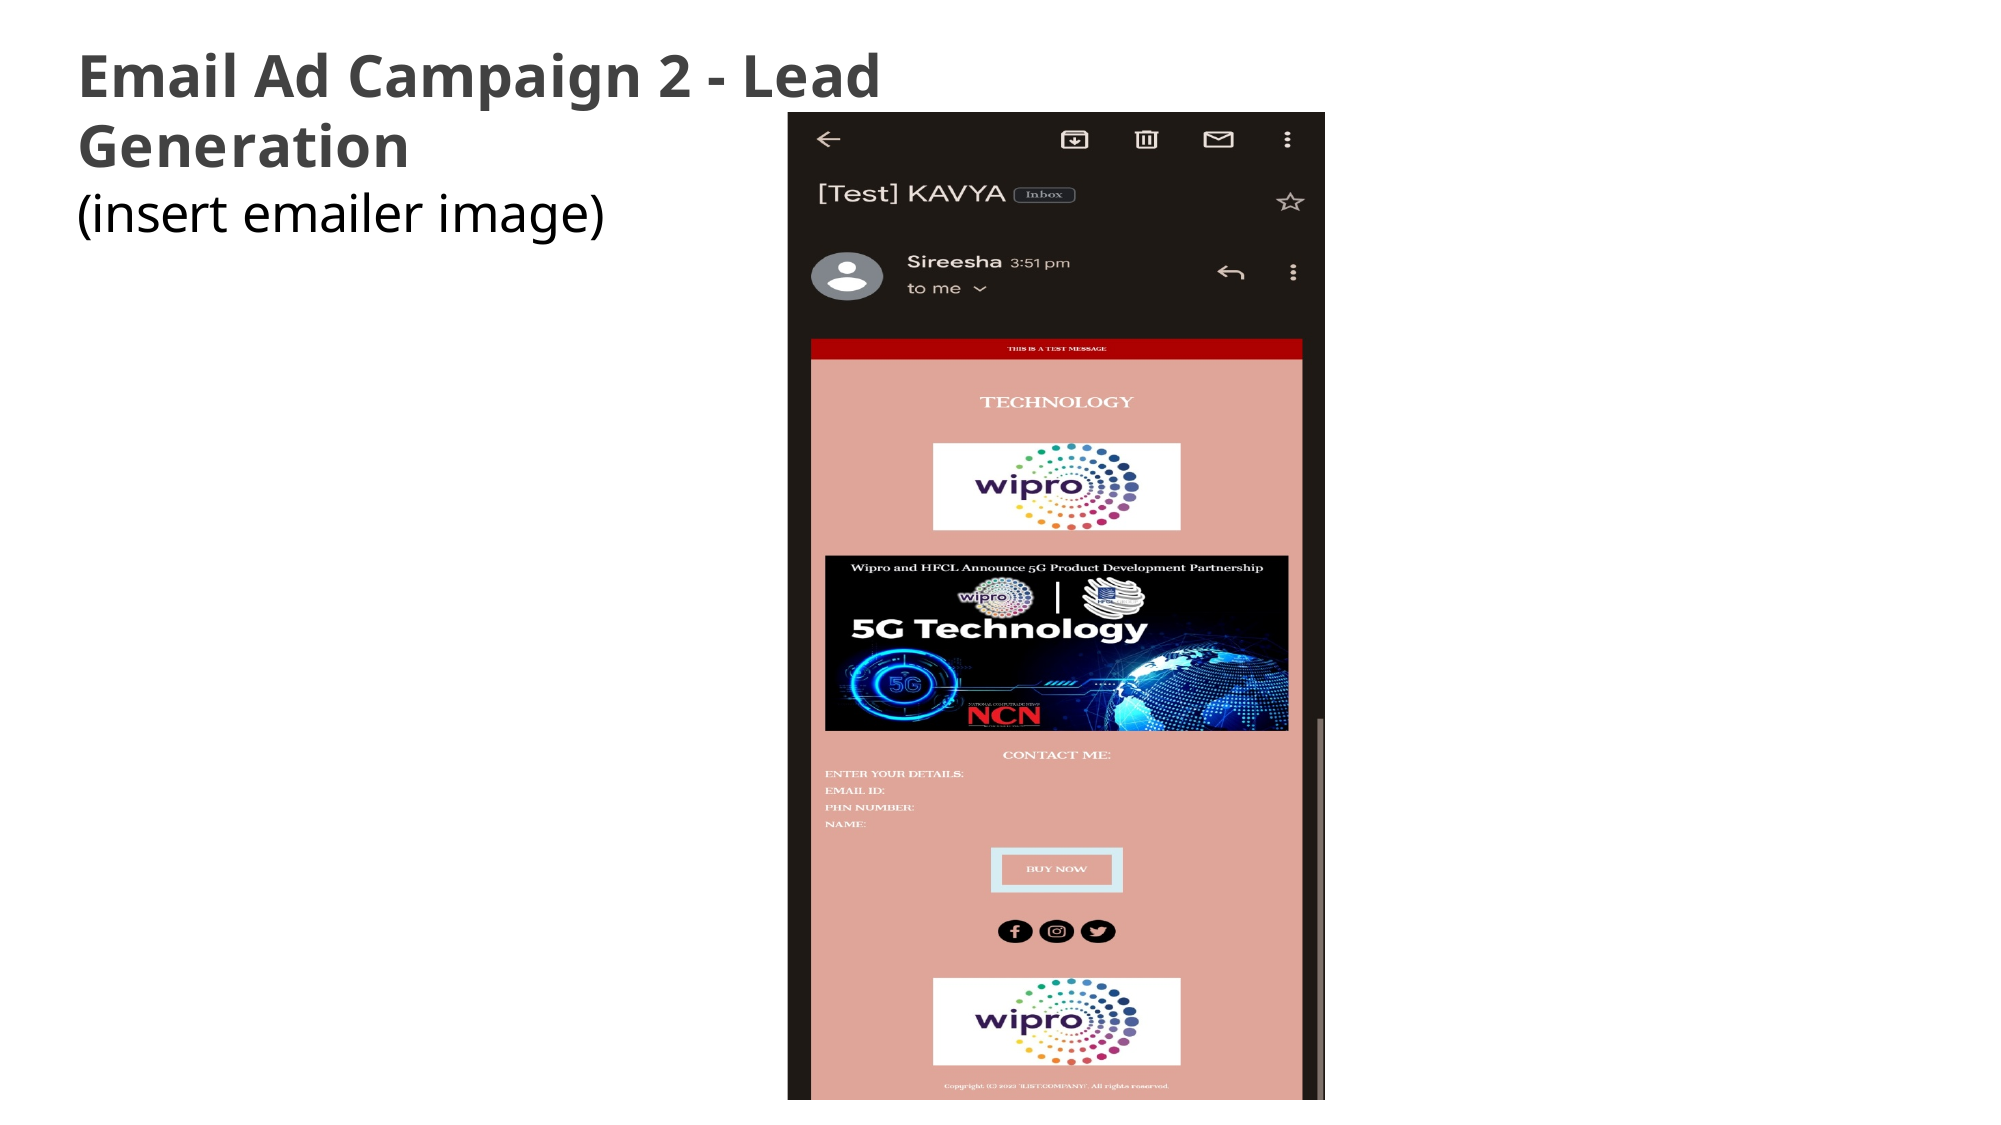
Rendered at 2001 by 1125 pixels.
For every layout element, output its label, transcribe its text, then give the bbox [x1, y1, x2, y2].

picture [787, 112, 1326, 1101]
title Email Ad Campaign 2 - Lead Generation (insert emailer image) [75, 37, 1217, 243]
